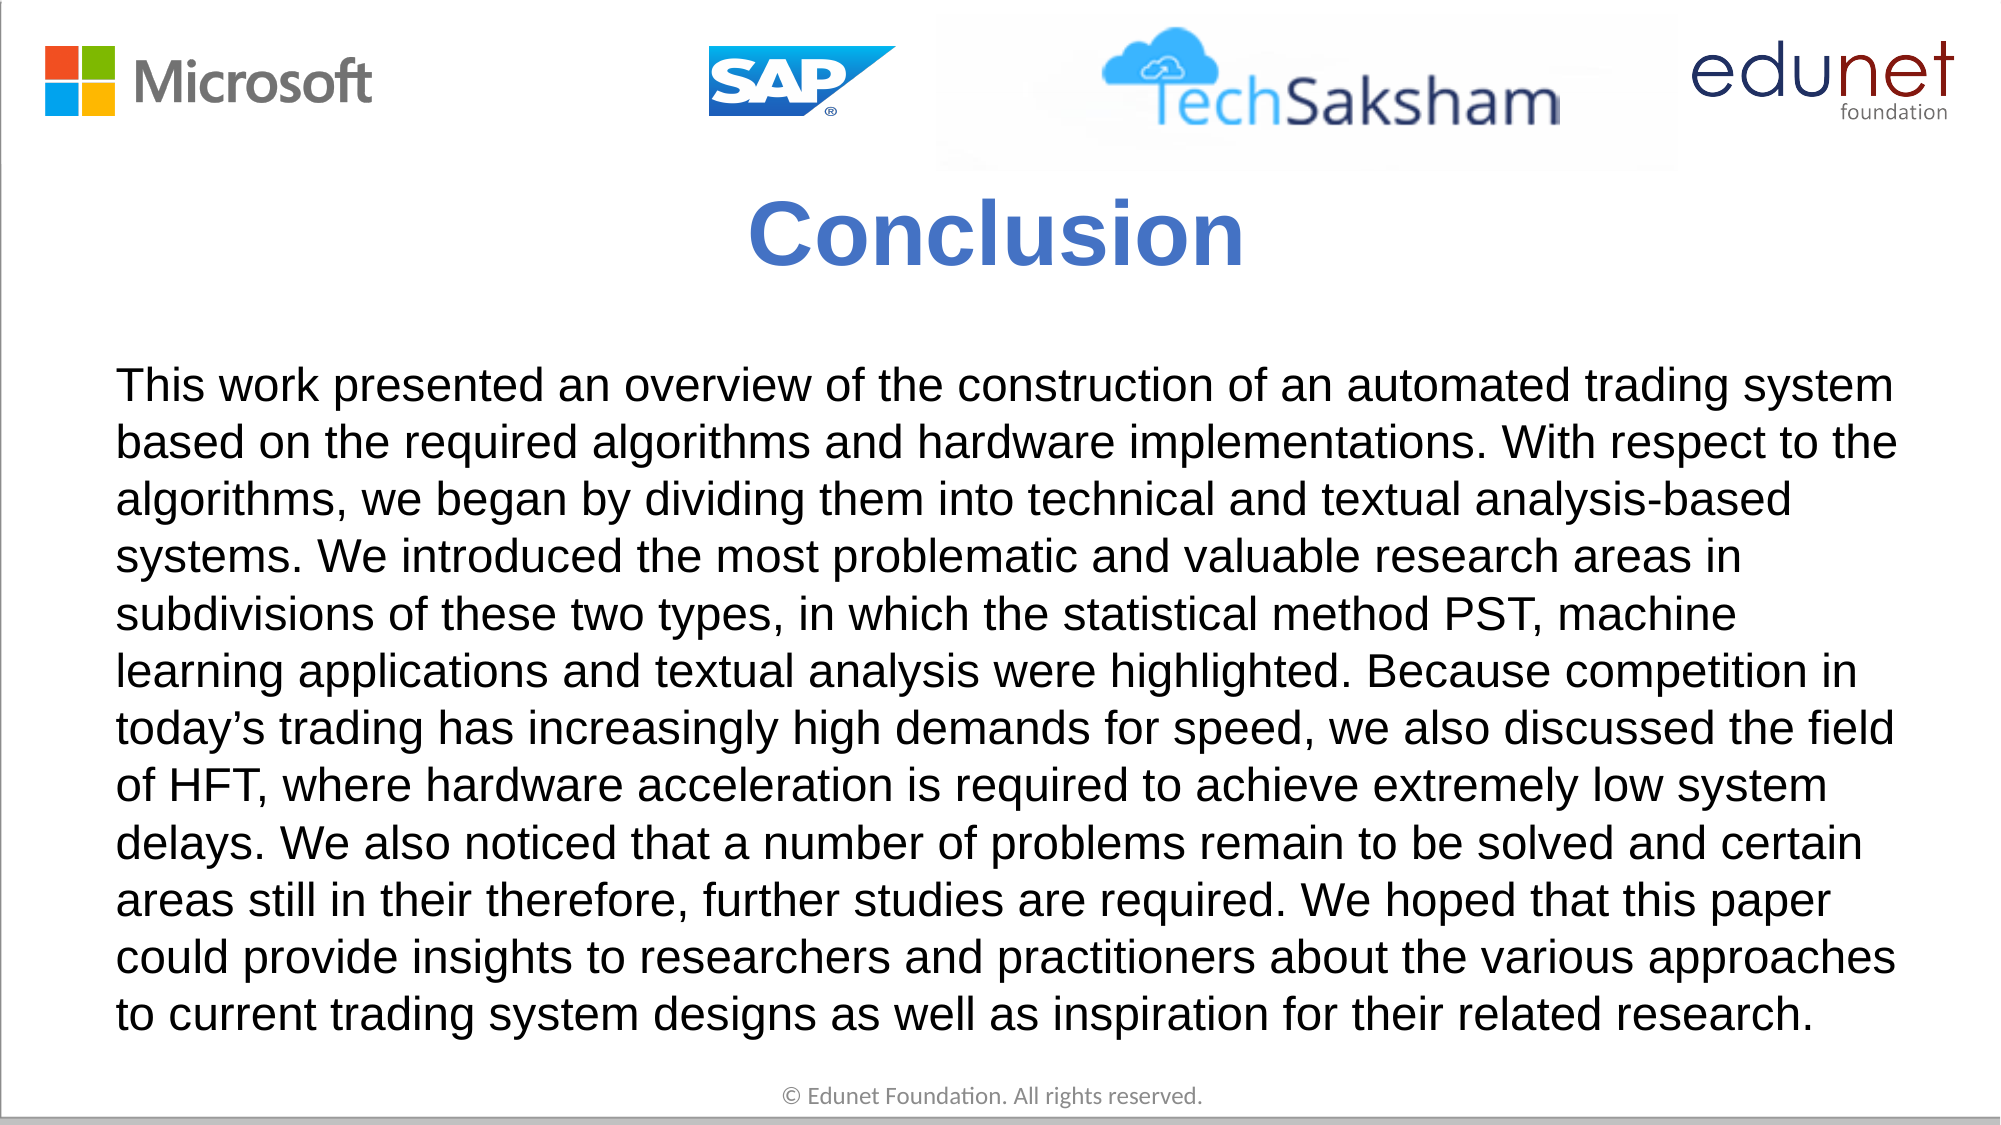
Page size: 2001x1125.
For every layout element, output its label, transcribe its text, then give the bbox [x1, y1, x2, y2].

subtitle This work presented an overview of the construction of an automated trading system based on the required algorithms and hardware implementations. With respect to the algorithms, we began by dividing them into technical and textual analysis-based systems. We introduced the most problematic and valuable research areas in subdivisions of these two types, in which the statistical method PST, machine learning applications and textual analysis were highlighted. Because competition in today’s trading has increasingly high demands for speed, we also discussed the field of HFT, where hardware acceleration is required to achieve extremely low system delays. We also noticed that a number of problems remain to be solved and certain areas still in their therefore, further studies are required. We hoped that this paper could provide insights to researchers and practitioners about the various approaches to current trading system designs as well as inspiration for their related research. [100, 346, 1931, 1063]
title Conclusion [247, 158, 1748, 293]
picture [709, 48, 896, 116]
picture [936, 14, 1678, 171]
picture [1686, 37, 1957, 125]
footer © Edunet Foundation. All rights reserved. [655, 1065, 1331, 1125]
picture [45, 46, 372, 116]
picture [0, 0, 2001, 1125]
